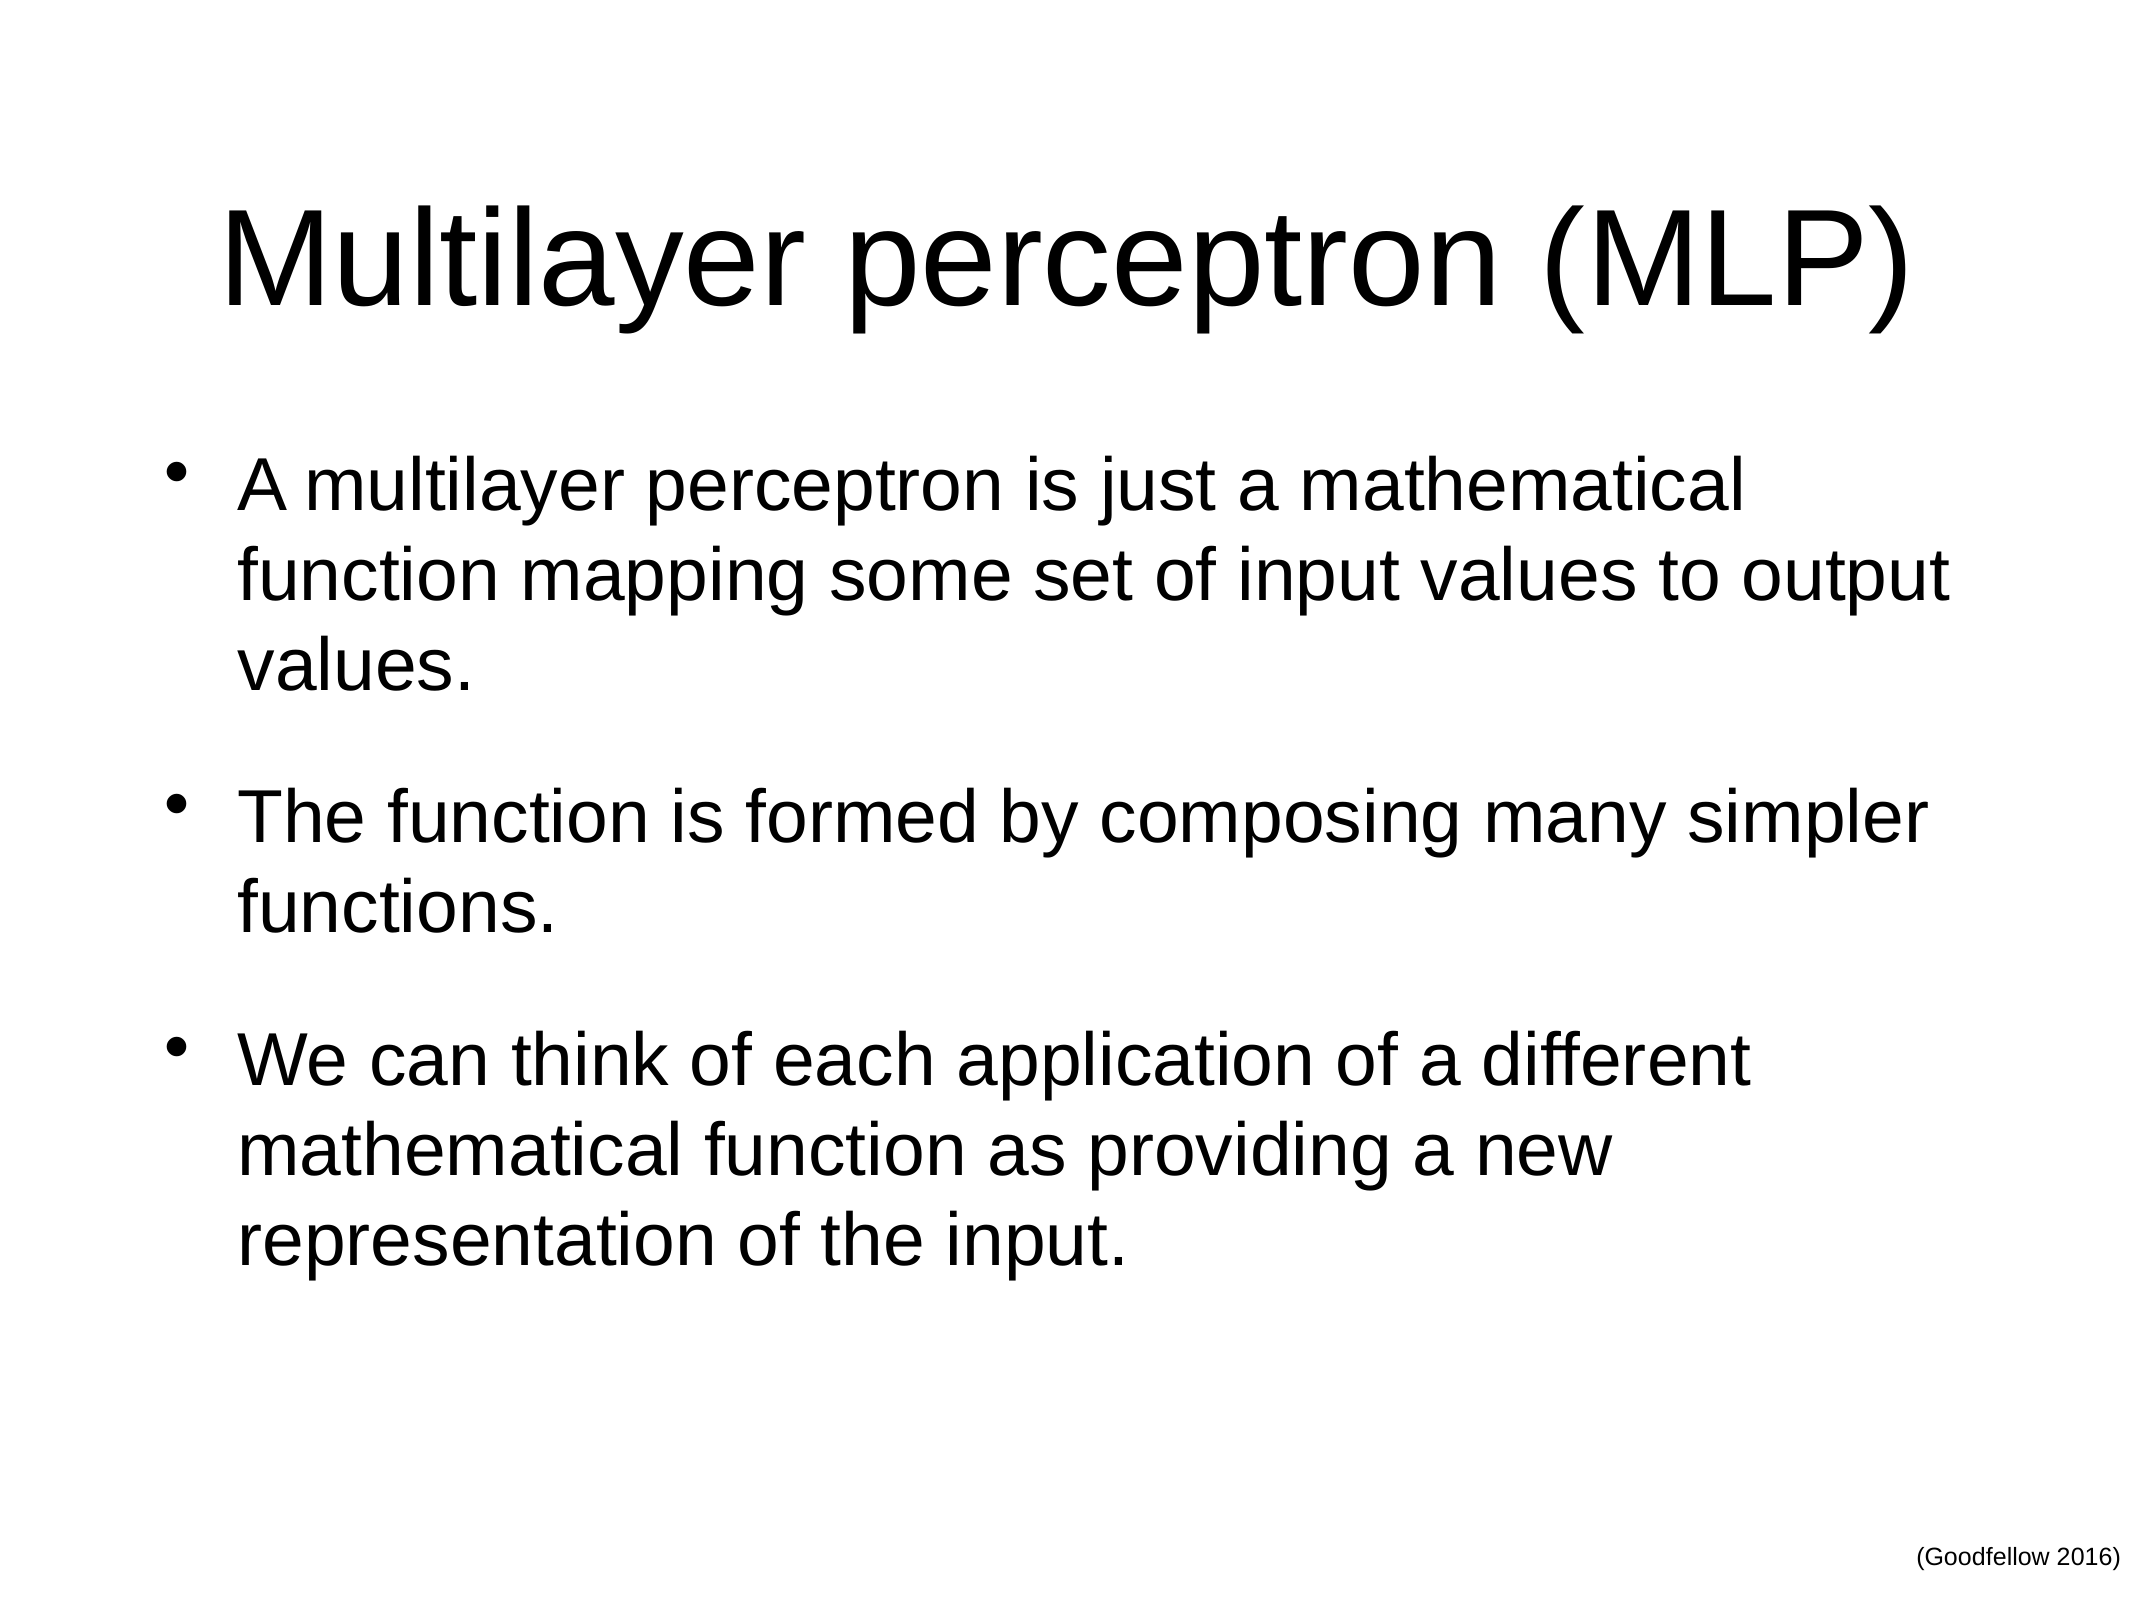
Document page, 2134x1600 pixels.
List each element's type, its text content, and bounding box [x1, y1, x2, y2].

title Multilayer perceptron (MLP) [155, 72, 1978, 426]
list A multilayer perceptron is just a mathematical function mapping some set of input values to output values. The function is formed by composing many simpler functions. We can think of each application of a different mathematical function as providing a new representation of the input. [155, 426, 1978, 1459]
